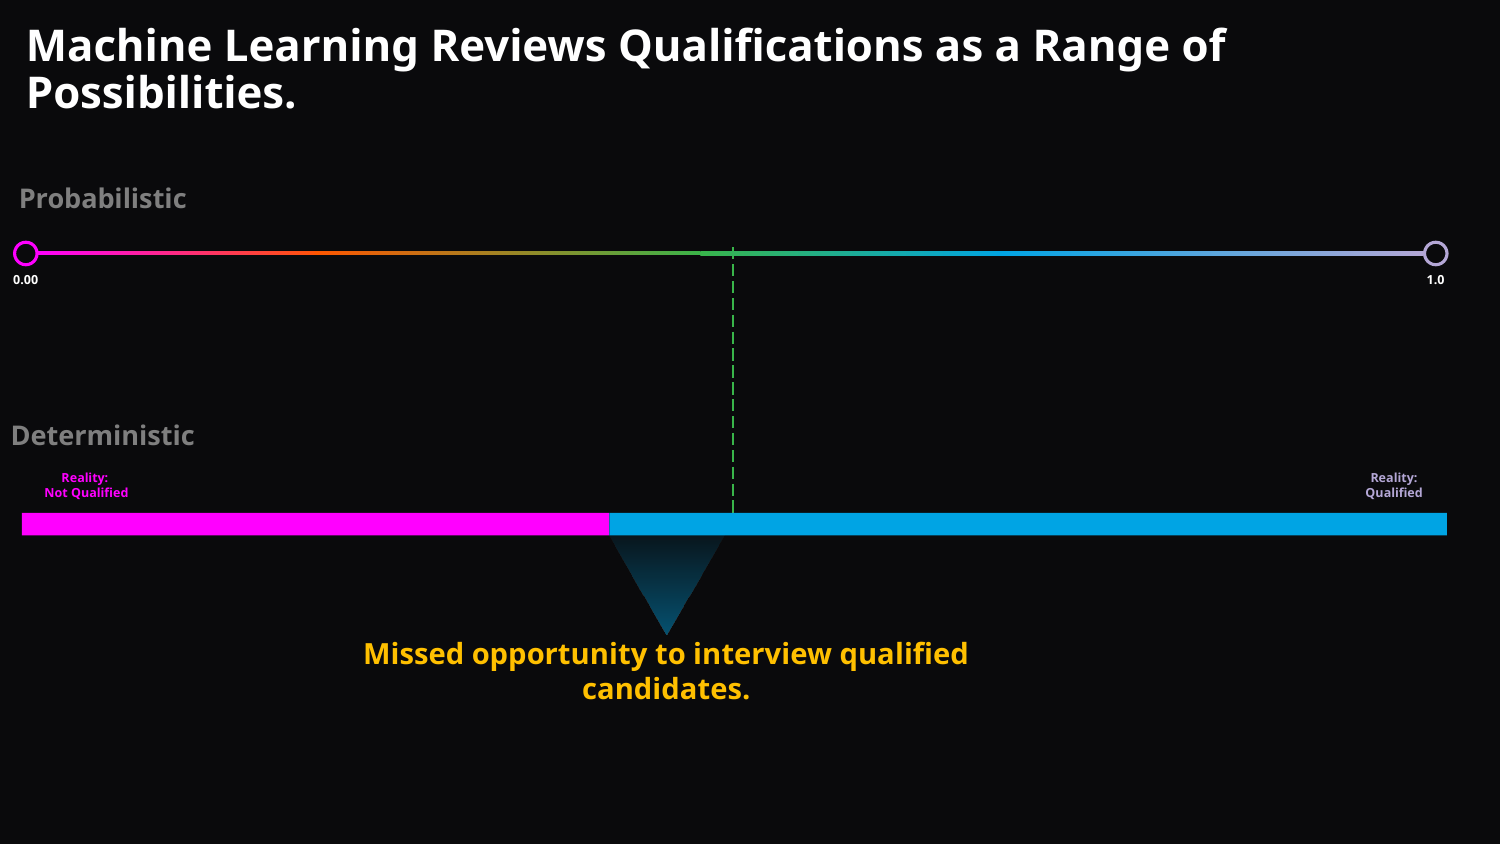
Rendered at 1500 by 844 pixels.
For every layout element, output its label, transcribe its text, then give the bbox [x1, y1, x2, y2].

text_box [1424, 242, 1448, 265]
text_box Missed opportunity to interview qualified candidates. [333, 648, 1000, 694]
text_box Reality: Qualified [1344, 479, 1444, 492]
text_box [21, 512, 609, 536]
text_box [37, 251, 1424, 256]
text_box Deterministic [0, 420, 207, 449]
text_box 0.00 [0, 264, 68, 330]
text_box [609, 536, 724, 635]
text_box [14, 242, 37, 264]
title Machine Learning Reviews Qualifications as a Range of Possibilities. [14, 22, 1423, 120]
text_box Probabilistic [3, 183, 203, 212]
text_box Reality: Not Qualified [30, 479, 143, 492]
text_box [609, 512, 1447, 536]
text_box 1.0 [1389, 264, 1482, 330]
